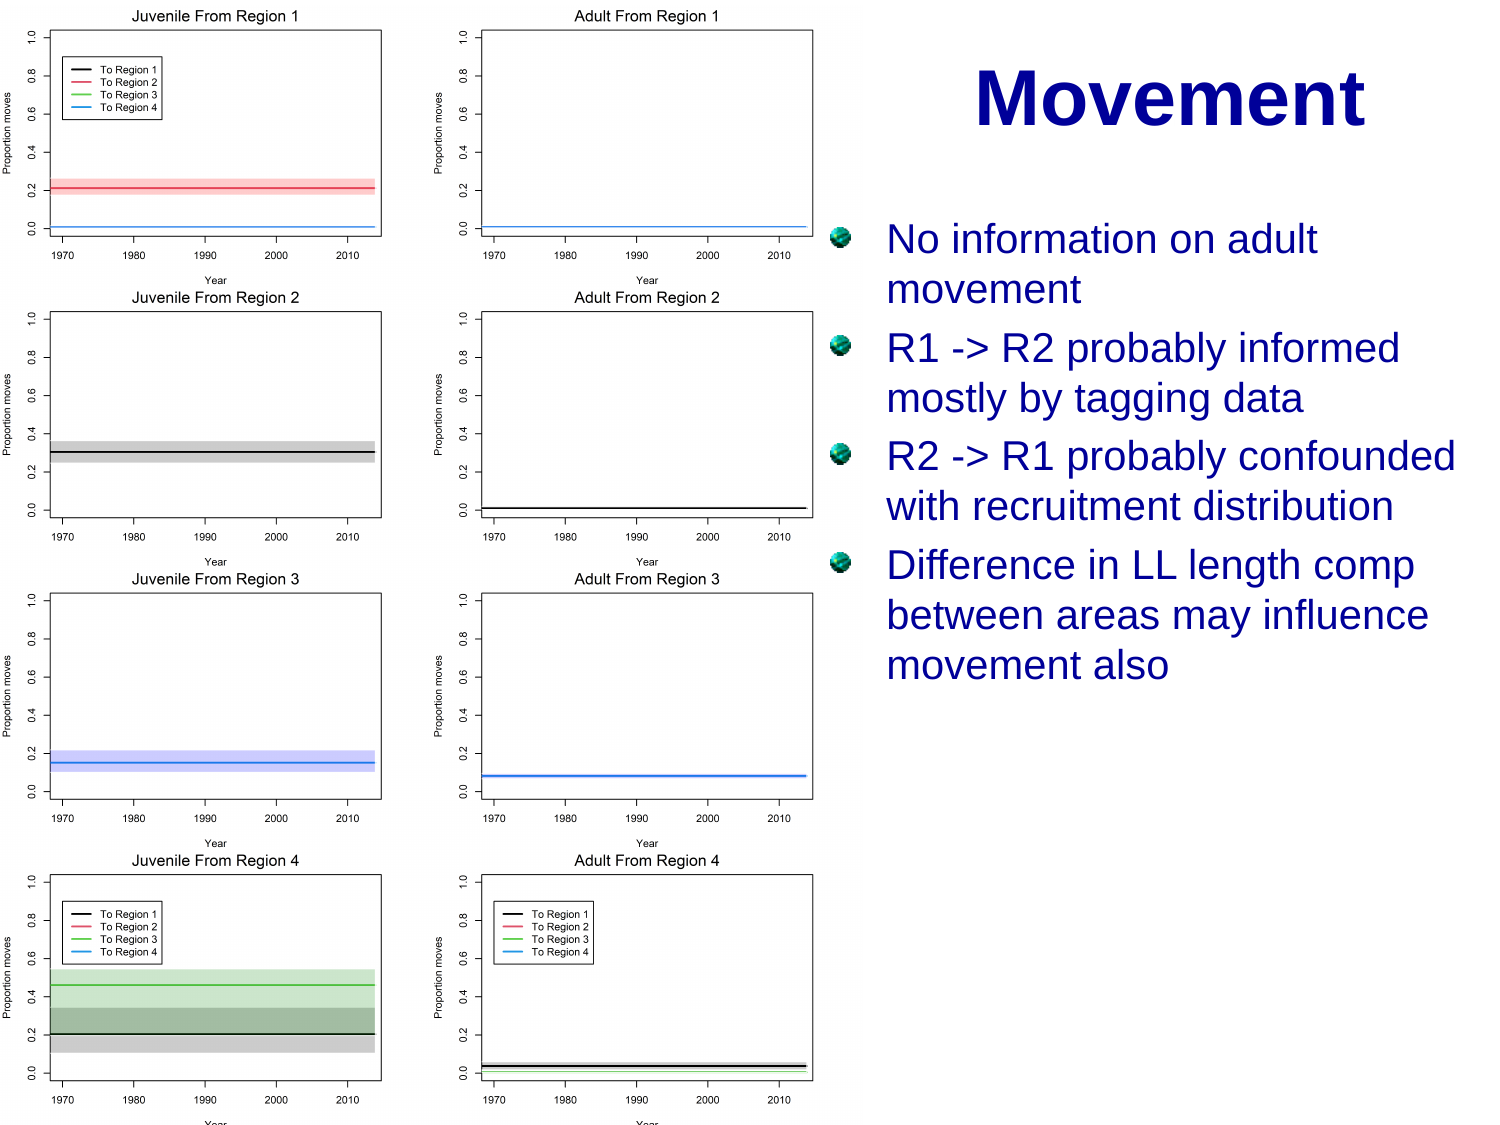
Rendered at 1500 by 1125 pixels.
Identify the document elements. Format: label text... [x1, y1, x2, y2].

text_box Movement [840, 0, 1500, 188]
picture [0, 5, 863, 1125]
text_box No information on adult movement R1 -> R2 probably informed mostly by tagging data R2 -> R1 probably confounded with recruitment distribution Difference in LL length comp between areas may influence movement also [863, 204, 1500, 742]
